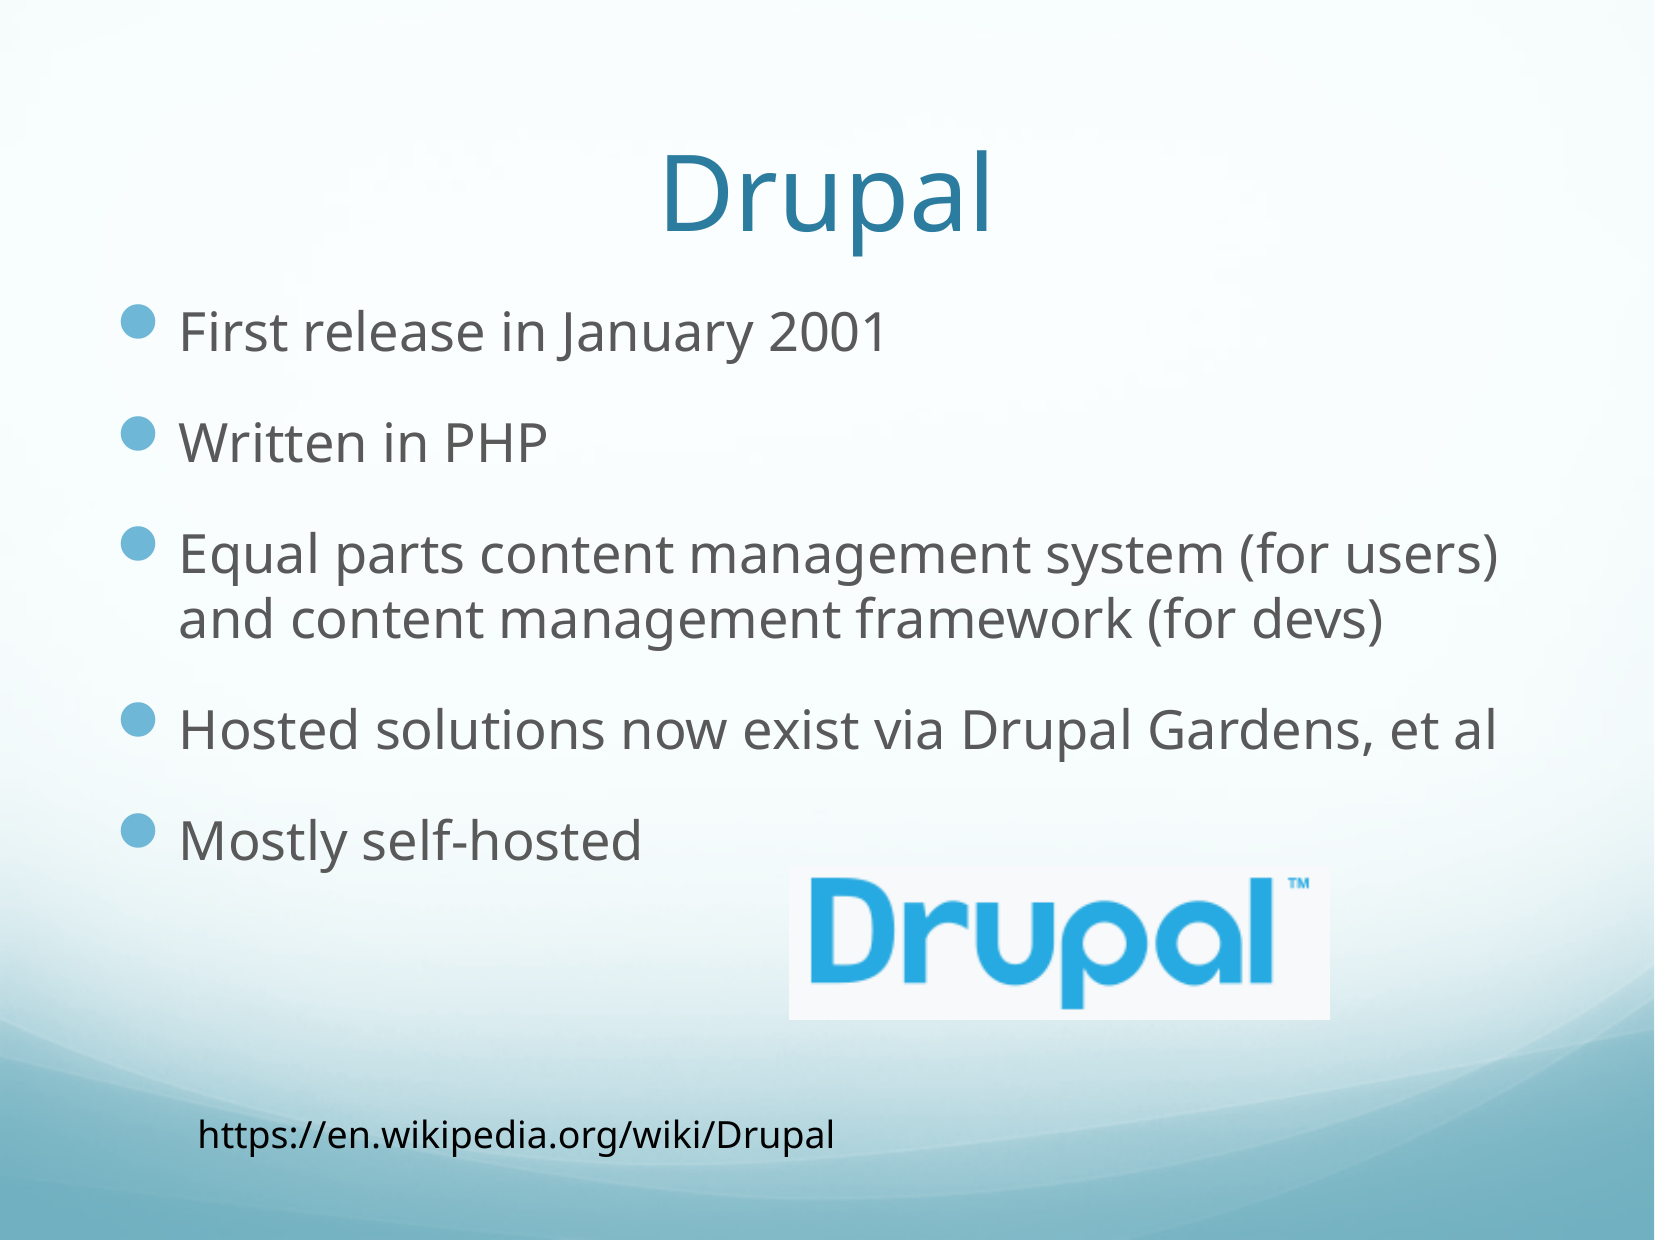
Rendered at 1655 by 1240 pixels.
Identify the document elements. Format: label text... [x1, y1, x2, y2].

picture [788, 865, 1330, 1021]
title Drupal [99, 19, 1555, 262]
text_box https://en.wikipedia.org/wiki/Drupal [182, 1103, 851, 1164]
list First release in January 2001 Written in PHP Equal parts content management system (for users) and content management framework (for devs) Hosted solutions now exist via Drupal Gardens, et al Mostly self-hosted [99, 289, 1555, 1075]
